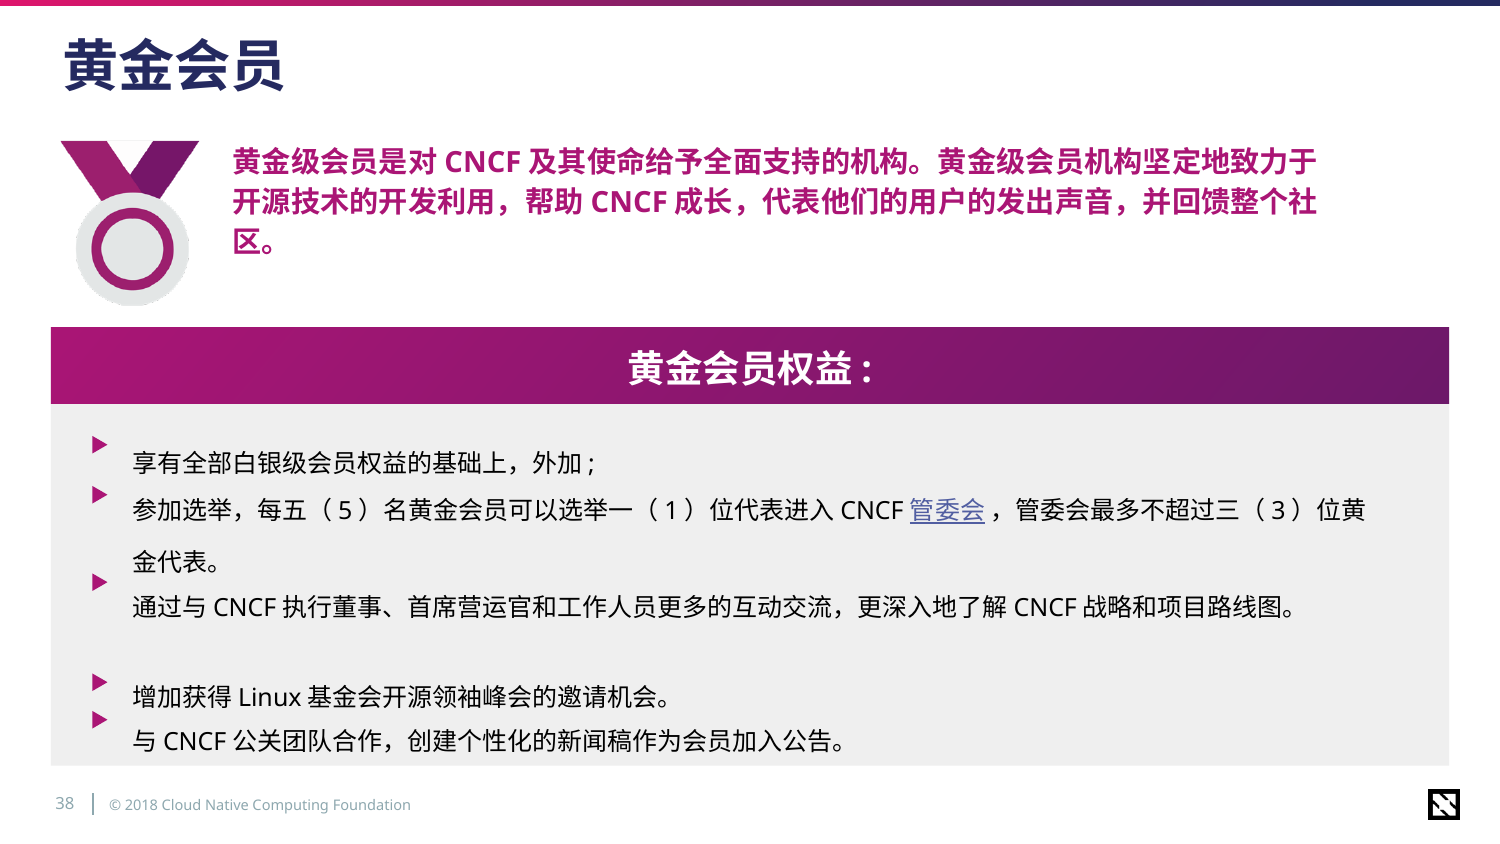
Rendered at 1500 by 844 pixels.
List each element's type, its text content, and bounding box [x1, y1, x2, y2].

title 黄金会员 [42, 27, 1458, 101]
picture [56, 135, 200, 313]
text_box [92, 435, 108, 454]
text_box [92, 573, 108, 591]
text_box 黄金会员权益: [50, 327, 1450, 404]
text_box [92, 485, 108, 504]
text_box 黄金级会员是对CNCF及其使命给予全面支持的机构。黄金级会员机构坚定地致力于开源技术的开发利用，帮助CNCF成长，代表他们的用户的发出声音，并回馈整个社区。 [217, 123, 1362, 244]
picture [1428, 789, 1460, 820]
text_box [92, 710, 108, 729]
text_box [92, 673, 108, 692]
text_box [50, 404, 1450, 766]
text_box 享有全部白银级会员权益的基础上，外加; 参加选举，每五（5）名黄金会员可以选举一（1）位代表进入CNCF管委会 ，管委会最多不超过三（3）位黄金代表。 通过与CNCF执行董事、首席营运官和工作人员更多的互动交流，更深入地了解CNCF战略和项目路线图。 增加获得Linux基金会开源领袖峰会的邀请机会。 与CNCF公关团队合作，创建个性化的新闻稿作为会员加入公告。 [42, 424, 1390, 741]
